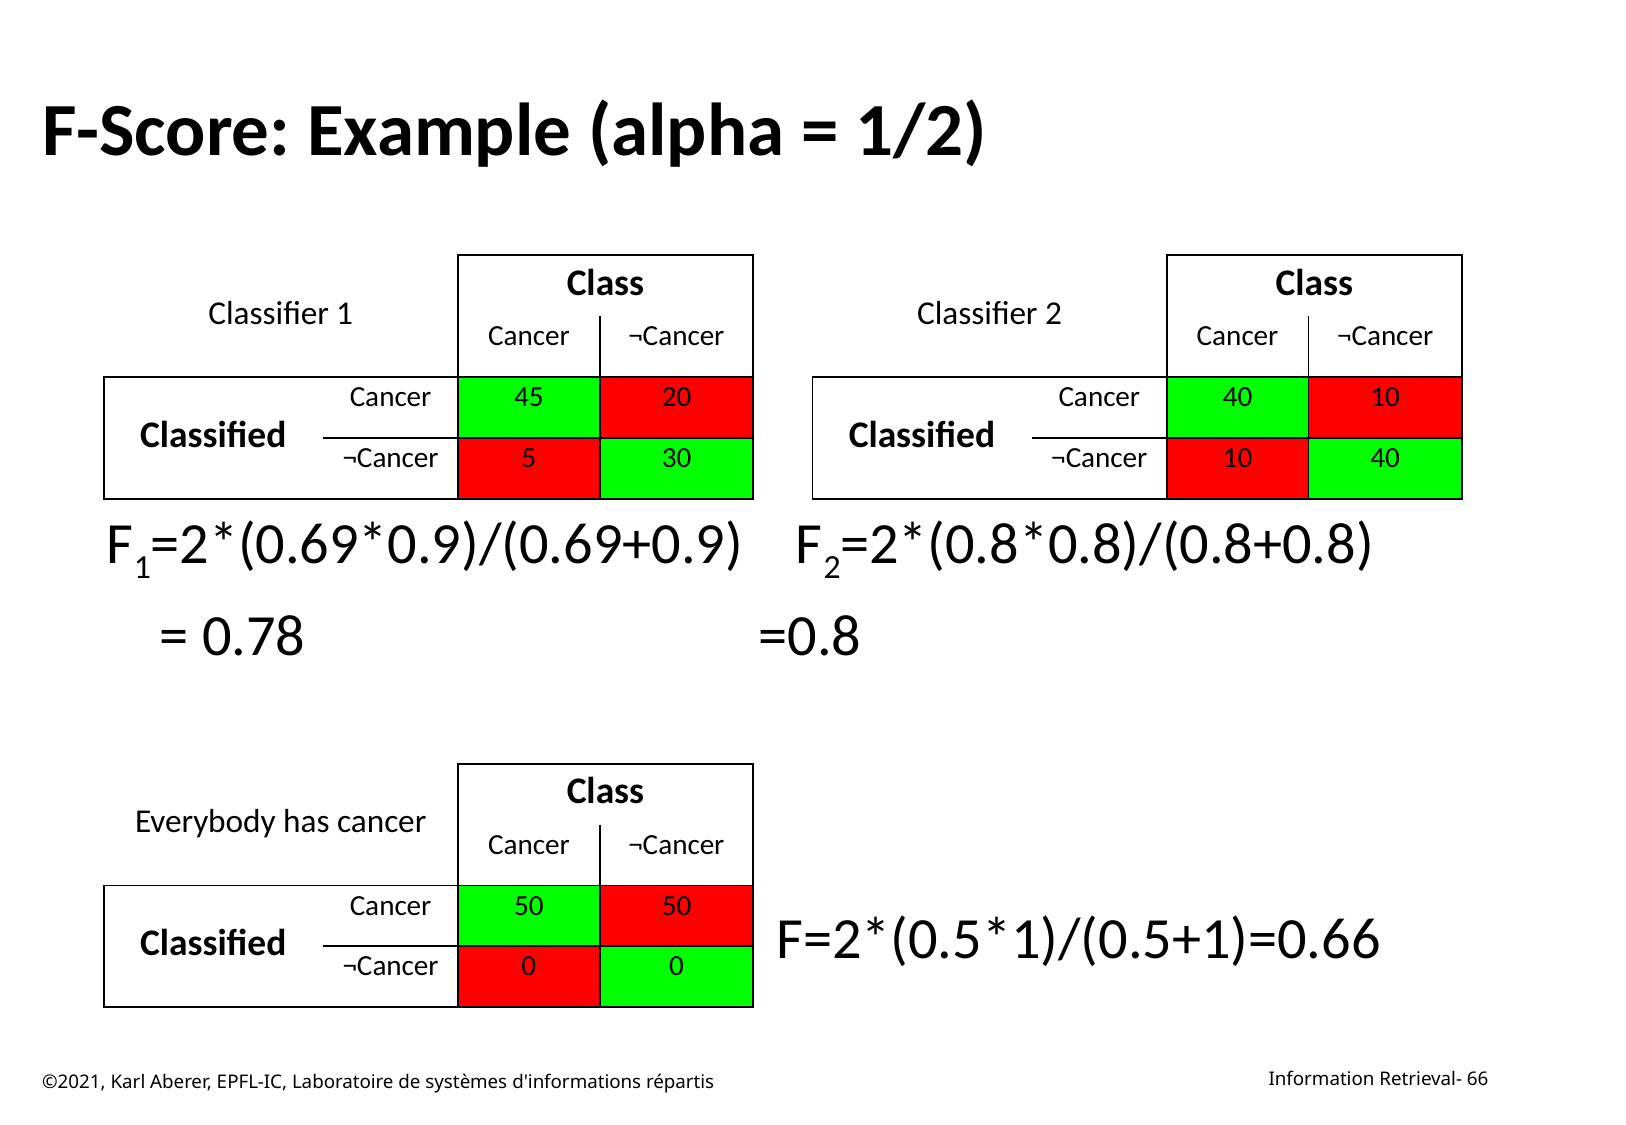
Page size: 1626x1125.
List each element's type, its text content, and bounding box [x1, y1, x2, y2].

table_cell 10 [1309, 378, 1461, 437]
table_cell ¬Cancer [601, 316, 752, 376]
table_cell 0 [601, 947, 752, 1006]
table_header Class [1168, 256, 1461, 316]
table_header Class [459, 765, 752, 825]
table_header Class [459, 256, 752, 316]
table_cell 5 [459, 439, 599, 498]
table_header Everybody has cancer [104, 764, 457, 885]
table_cell ¬Cancer [1032, 439, 1166, 498]
table_cell 30 [601, 439, 752, 498]
footer ©2021, Karl Aberer, EPFL-IC, Laboratoire de systèmes d'informations répartis [26, 1062, 1071, 1101]
table_cell Classified [813, 378, 1032, 498]
table_cell Cancer [459, 825, 599, 885]
table_cell 0 [459, 947, 599, 1006]
table_cell Classified [105, 886, 323, 1006]
table_cell 45 [459, 378, 599, 437]
title F-Score: Example (alpha = 1/2) [27, 50, 1504, 200]
table_cell ¬Cancer [601, 825, 752, 885]
table_header Classifier 1 [104, 255, 457, 376]
table_header Classifier 2 [812, 255, 1166, 376]
table_cell ¬Cancer [1309, 316, 1461, 376]
table_cell 10 [1168, 439, 1308, 498]
table_cell Classified [105, 378, 323, 498]
table_cell 50 [459, 886, 599, 945]
table_cell 20 [601, 378, 752, 437]
list F1=2*(0.69*0.9)/(0.69+0.9) F2=2*(0.8*0.8)/(0.8+0.8) = 0.78 =0.8 [91, 219, 1455, 1045]
table_cell 40 [1309, 439, 1461, 498]
table_cell Cancer [459, 316, 599, 376]
table_cell 50 [601, 886, 752, 945]
table_cell Cancer [323, 378, 457, 437]
table_cell Cancer [323, 886, 457, 945]
table_cell ¬Cancer [323, 947, 457, 1006]
table_cell ¬Cancer [323, 439, 457, 498]
table_cell Cancer [1032, 378, 1166, 437]
text_box F=2*(0.5*1)/(0.5+1)=0.66 [761, 893, 1410, 978]
table_cell Cancer [1168, 316, 1308, 376]
table_cell 40 [1168, 378, 1308, 437]
